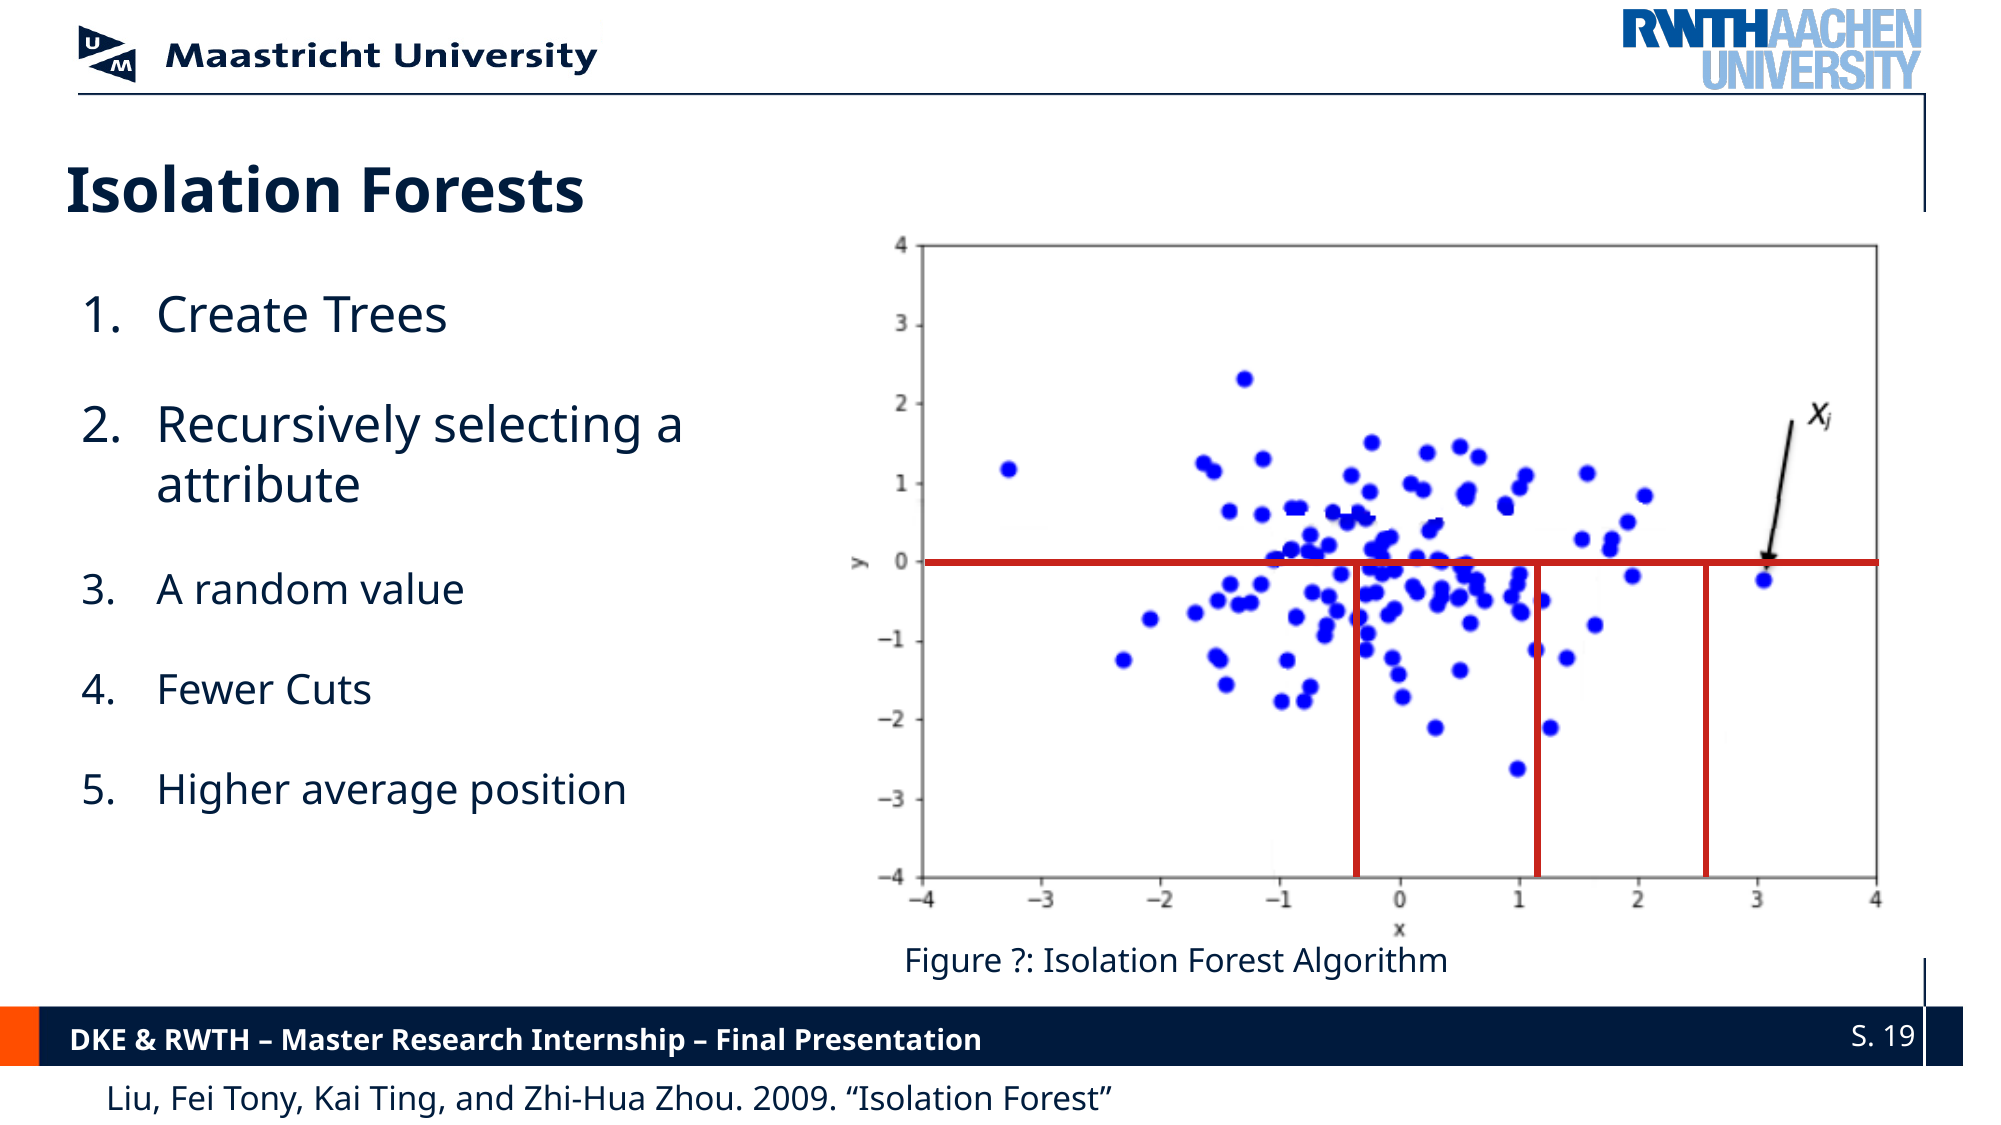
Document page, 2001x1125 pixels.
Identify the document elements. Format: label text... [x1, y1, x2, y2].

picture [0, 0, 2000, 1121]
text_box Figure ?: Isolation Forest Algorithm [889, 966, 1889, 987]
title Isolation Forests [66, 149, 1917, 275]
text_box Create Trees Recursively selecting a attribute A random value Fewer Cuts Higher average position [66, 275, 862, 988]
text_box Liu, Fei Tony, Kai Ting, and Zhi-Hua Zhou. 2009. “Isolation Forest” [91, 1069, 1373, 1125]
